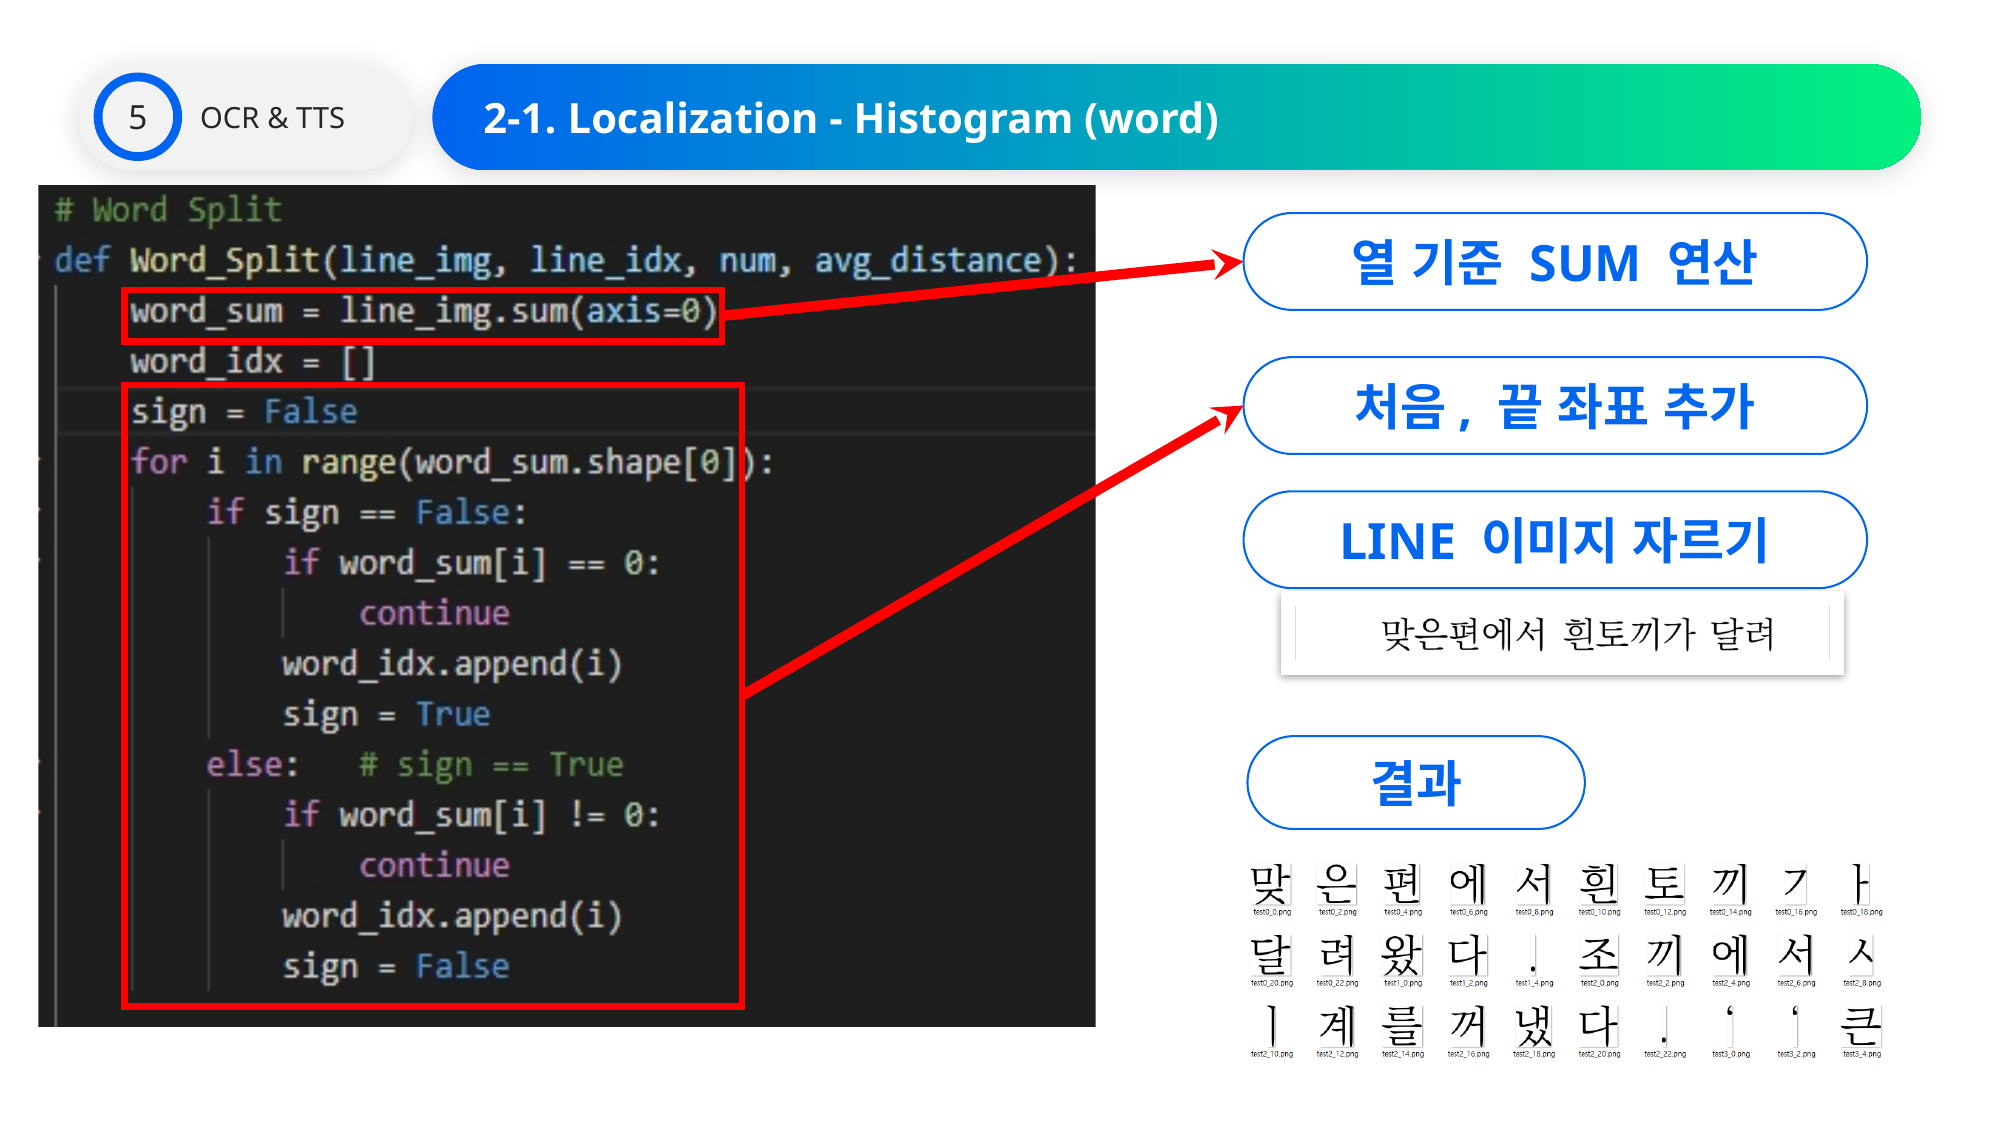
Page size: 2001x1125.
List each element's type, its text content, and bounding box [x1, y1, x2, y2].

text_box 열 기준 SUM 연산 [1243, 213, 1868, 310]
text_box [741, 405, 1244, 696]
text_box 처음, 끝 좌표 추가 [1243, 357, 1868, 454]
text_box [722, 261, 1244, 316]
text_box OCR & TTS [78, 64, 413, 171]
text_box LINE 이미지 자르기 [1247, 491, 1868, 589]
text_box 결과 [1247, 736, 1585, 829]
picture [1243, 854, 1891, 1068]
text_box 5 [98, 76, 178, 157]
text_box 2-1. Localization - Histogram (word) [432, 64, 1922, 171]
picture [37, 184, 1096, 1027]
picture [1295, 605, 1830, 661]
